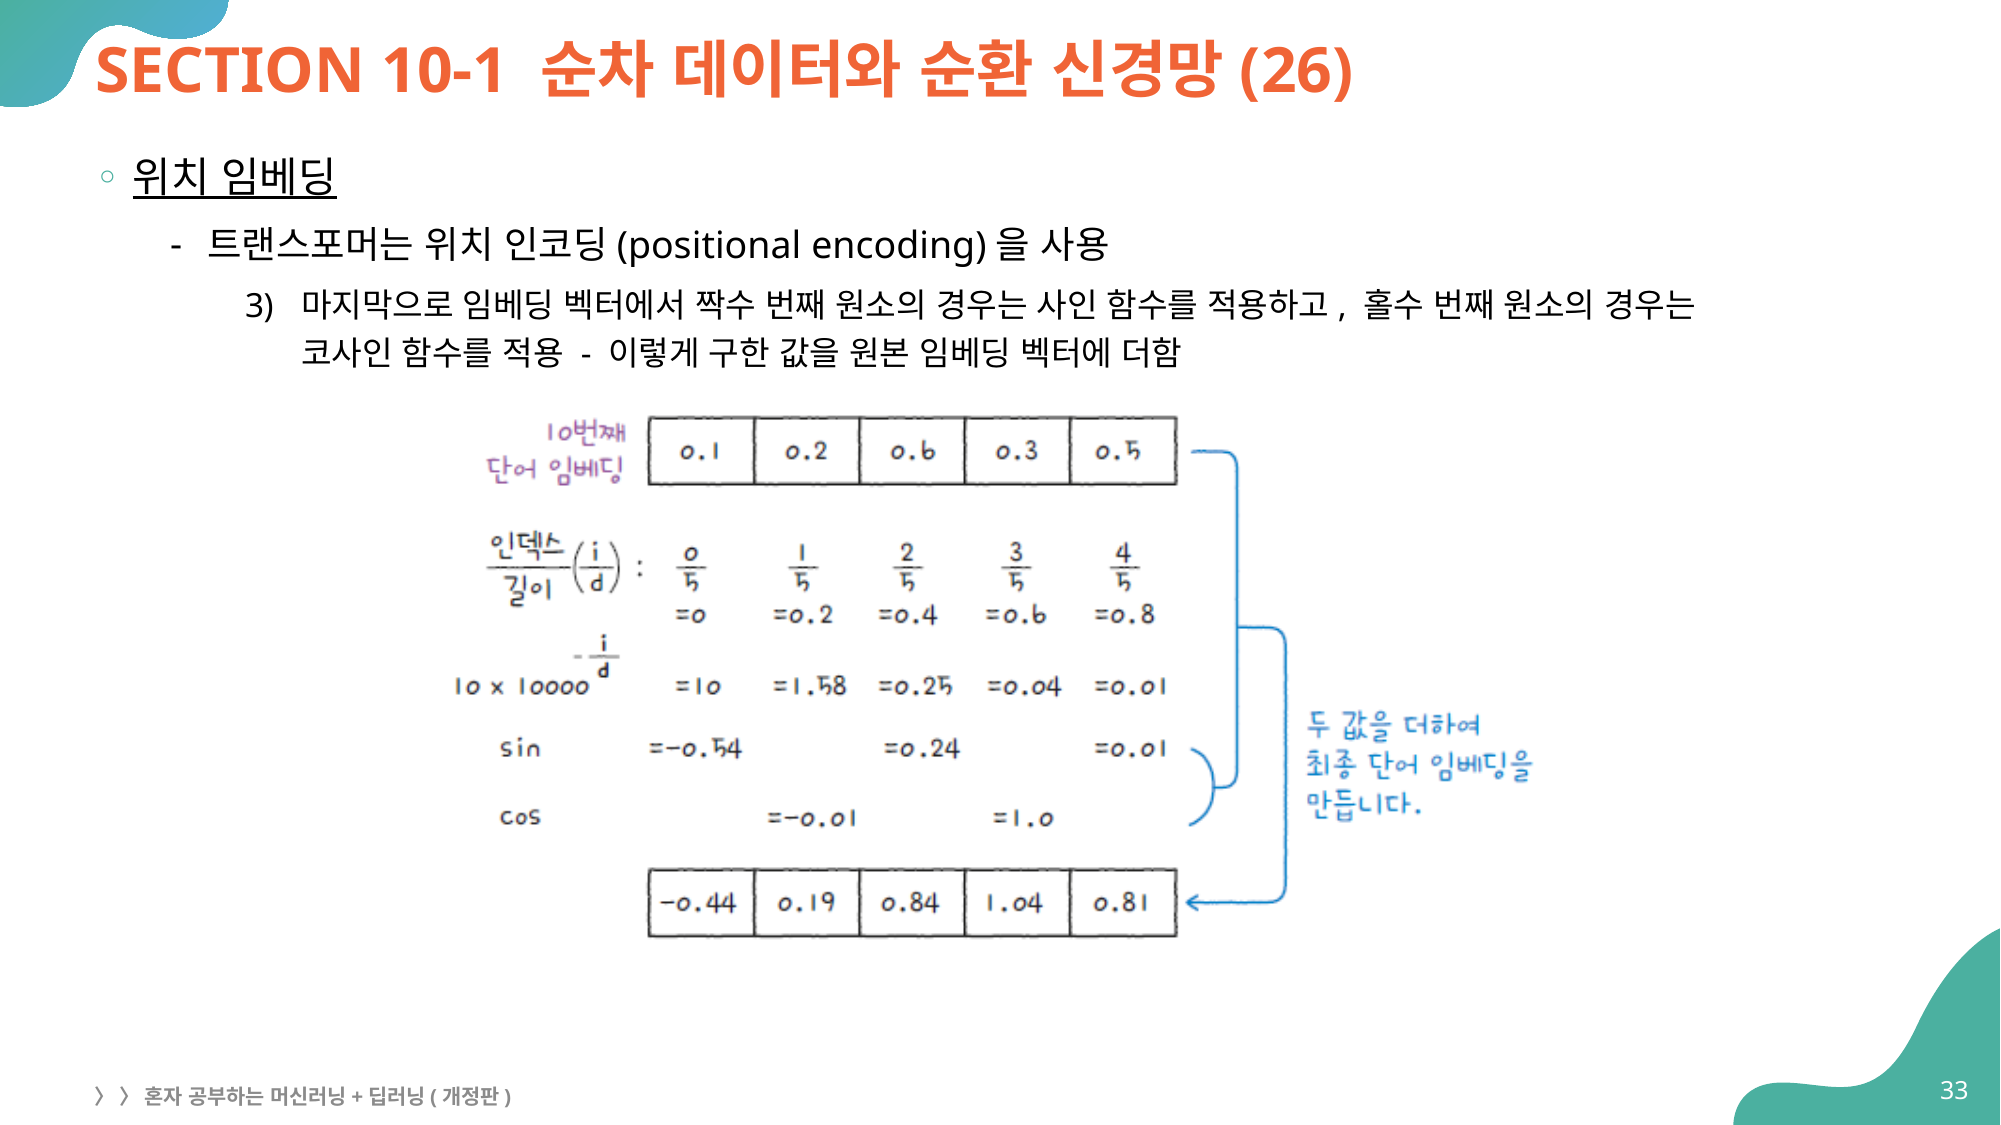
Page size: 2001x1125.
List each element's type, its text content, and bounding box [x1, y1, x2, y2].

list 위치 임베딩 트랜스포머는 위치 인코딩(positional encoding)을 사용 마지막으로 임베딩 벡터에서 짝수 번째 원소의 경우는 사인 함수를 적용하고, 홀수 번째 원소의 경우는 코사인 함수를 적용 - 이렇게 구한 값을 원본 임베딩 벡터에 더함 [79, 133, 1964, 910]
picture [434, 388, 1541, 949]
footer 〉 〉 혼자 공부하는 머신러닝+딥러닝(개정판) [79, 1078, 755, 1114]
slide_number 33 [1917, 1061, 1984, 1122]
title SECTION 10-1 순차 데이터와 순환 신경망(26) [79, 17, 1931, 128]
